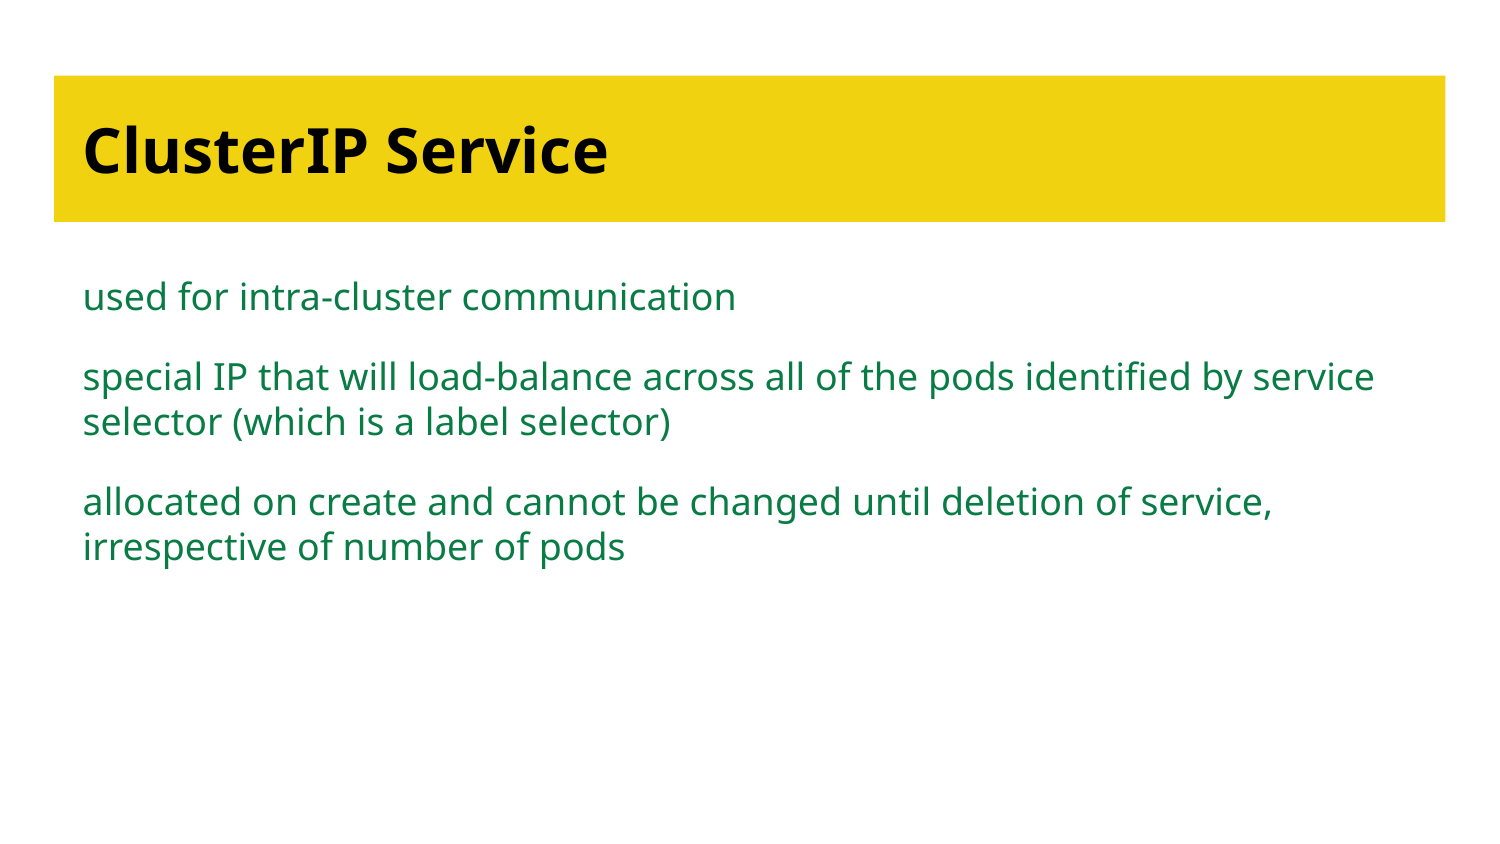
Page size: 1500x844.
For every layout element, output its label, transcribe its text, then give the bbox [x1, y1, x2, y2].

title ClusterIP Service [71, 86, 1429, 212]
text_box used for intra-cluster communication special IP that will load-balance across all of the pods identified by service selector (which is a label selector) allocated on create and cannot be changed until deletion of service, irrespective of number of pods [71, 267, 1429, 575]
